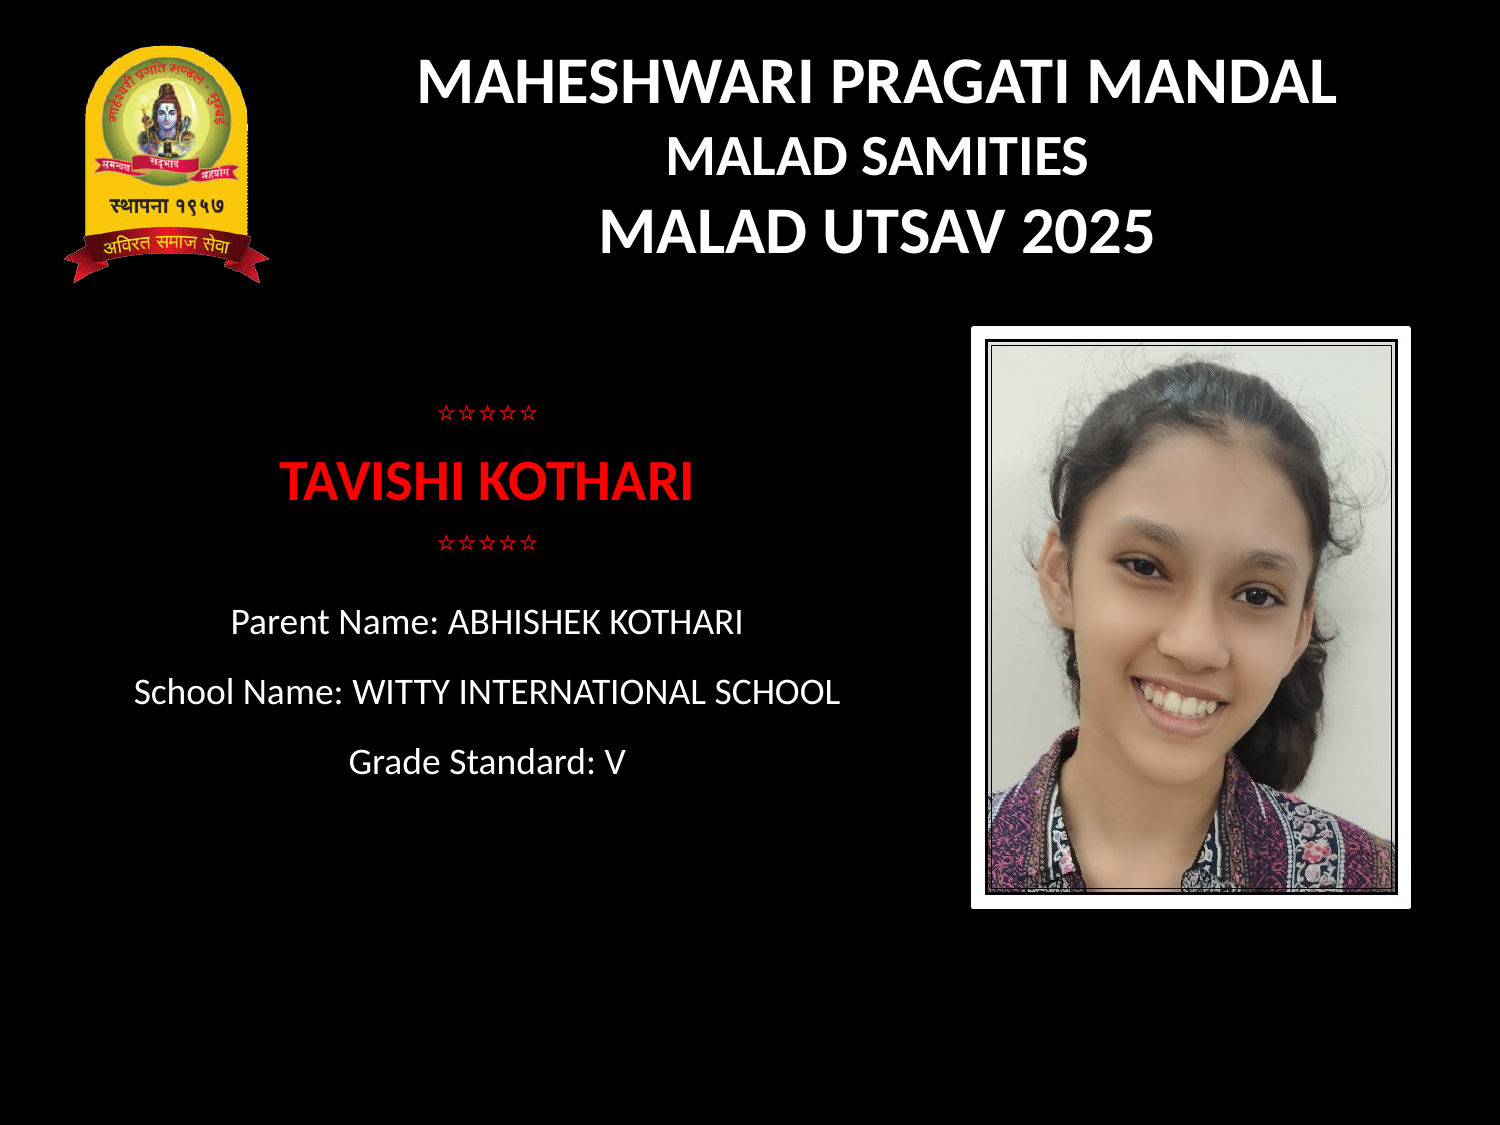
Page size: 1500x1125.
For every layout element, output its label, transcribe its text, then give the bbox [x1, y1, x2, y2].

picture [29, 29, 297, 301]
picture [974, 329, 1408, 907]
text_box MAHESHWARI PRAGATI MANDAL MALAD SAMITIES MALAD UTSAV 2025 [401, 29, 1354, 275]
text_box ⭐⭐⭐⭐⭐ TAVISHI KOTHARI ⭐⭐⭐⭐⭐ Parent Name: ABHISHEK KOTHARI School Name: WITTY INTERNATIONAL SCHOOL Grade Standard: V [74, 386, 900, 790]
